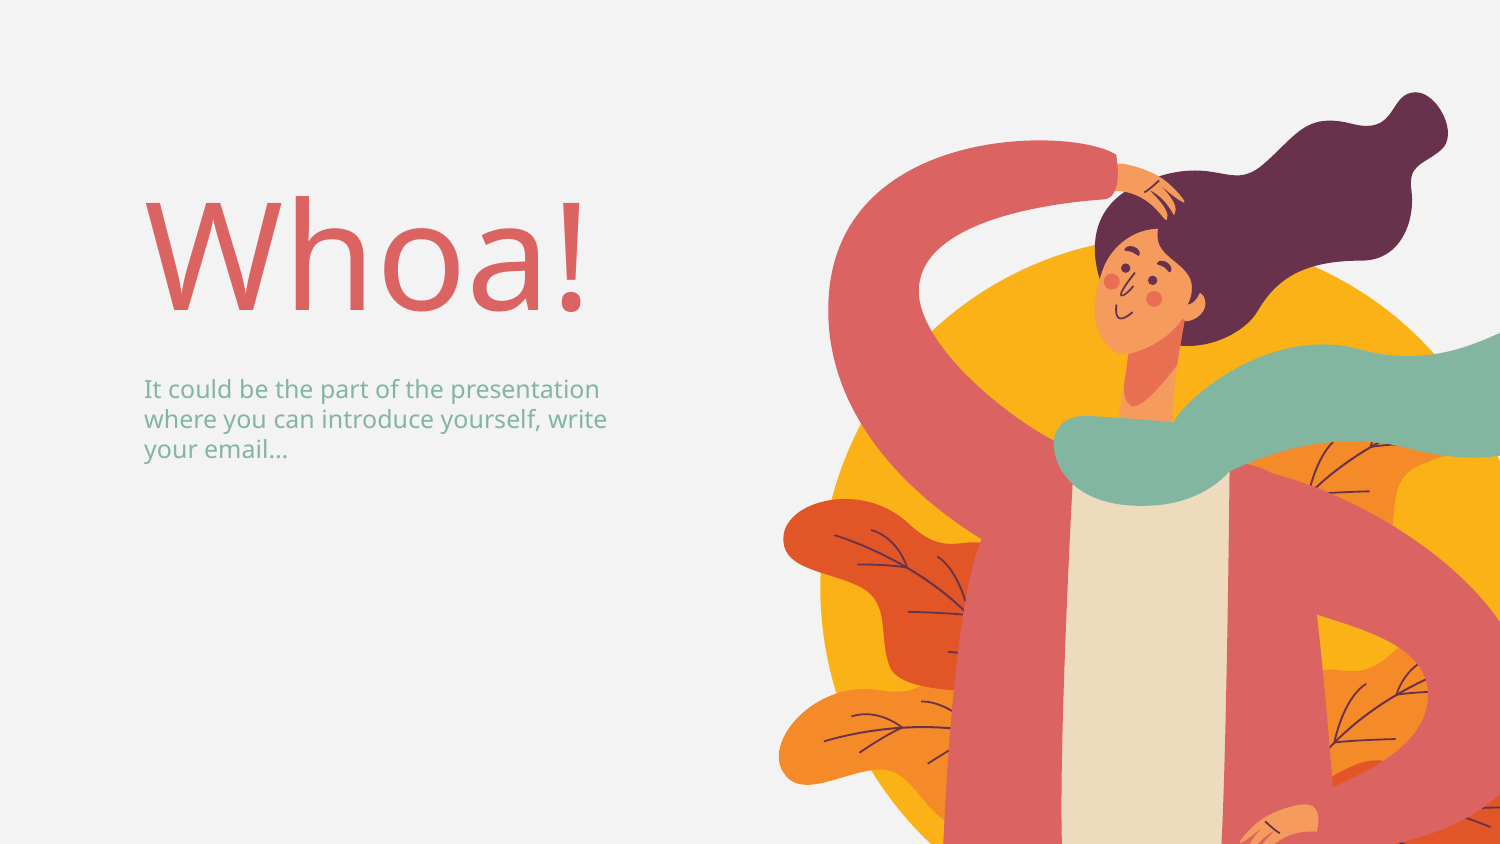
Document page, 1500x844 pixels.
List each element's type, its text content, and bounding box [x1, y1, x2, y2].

title Whoa! [129, 145, 762, 240]
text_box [767, 91, 1500, 844]
subtitle It could be the part of the presentation where you can introduce yourself, write your email… [129, 359, 626, 490]
